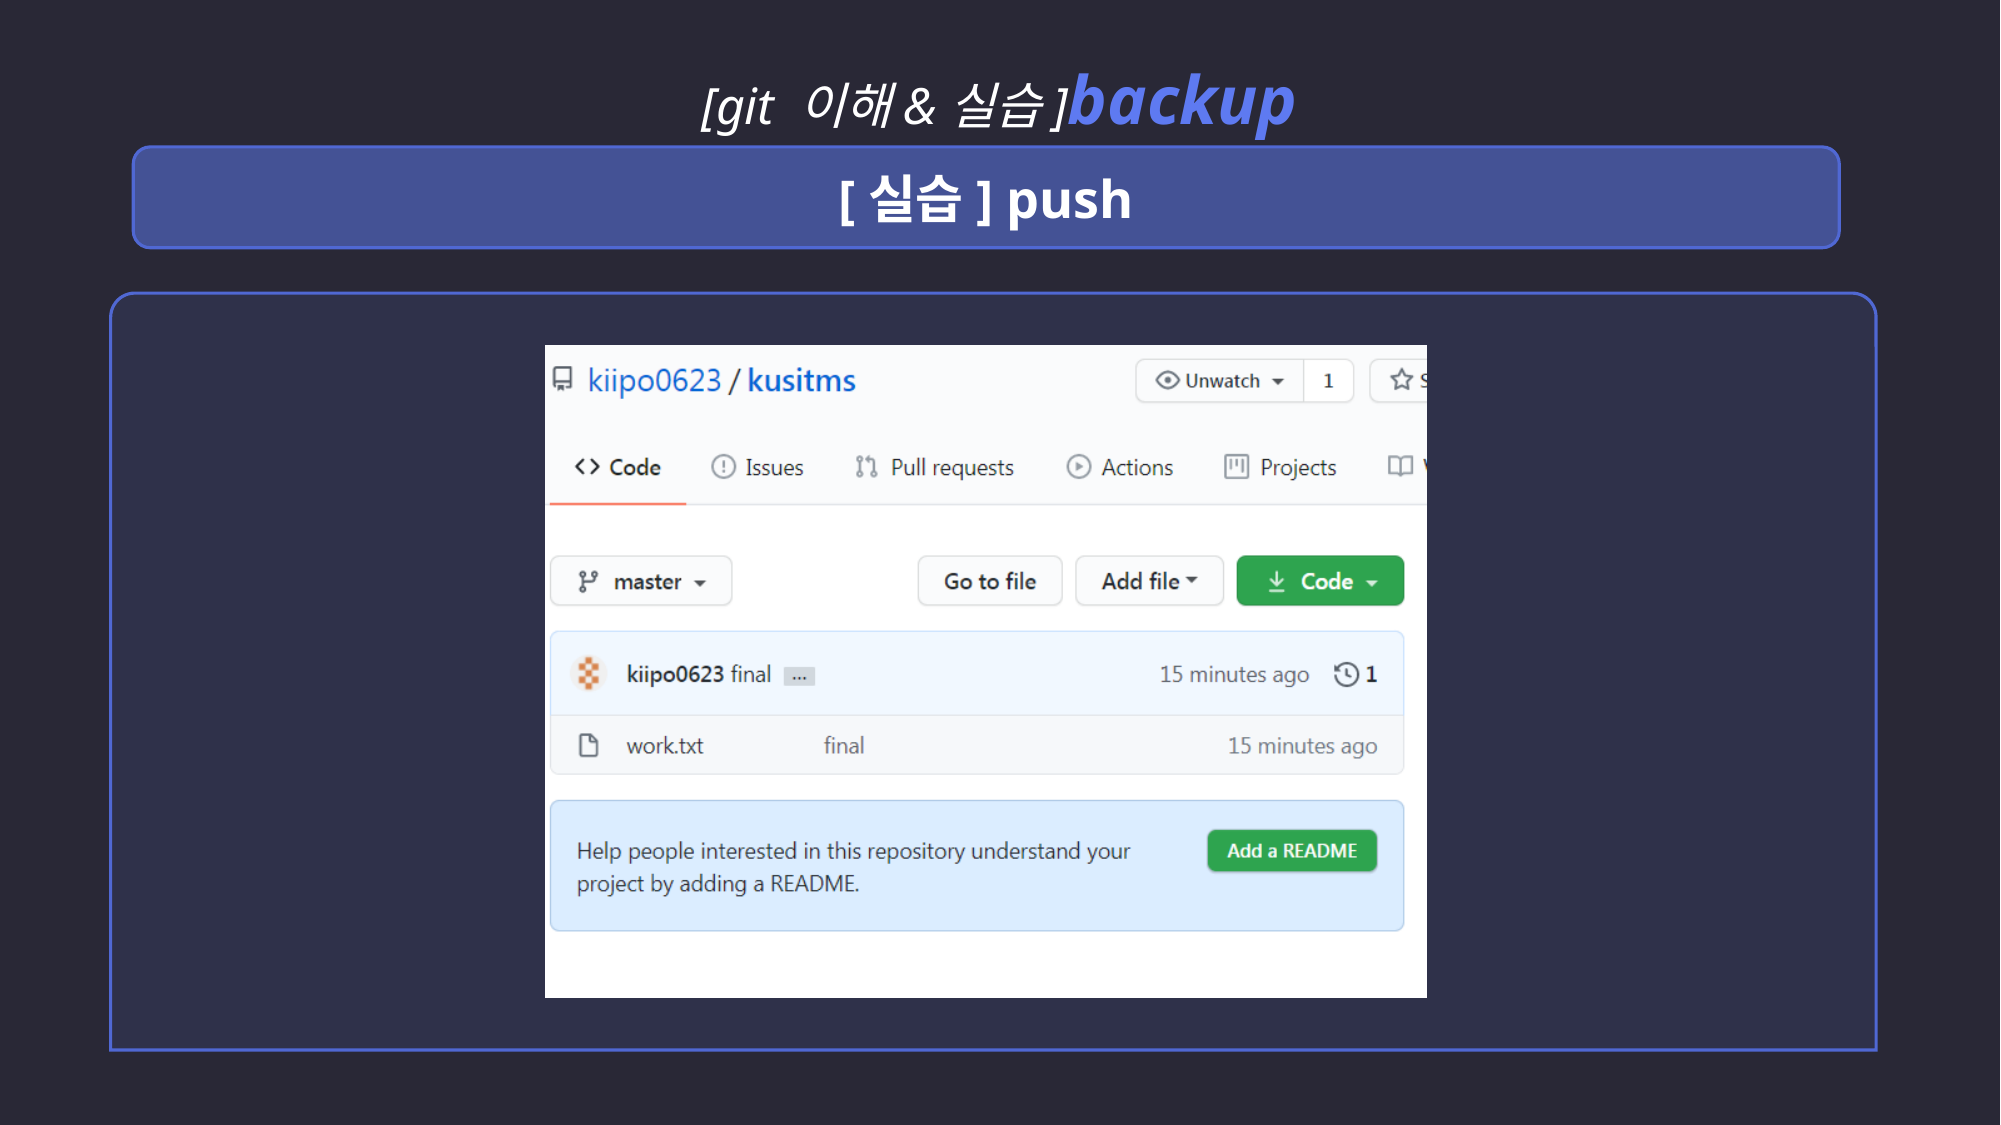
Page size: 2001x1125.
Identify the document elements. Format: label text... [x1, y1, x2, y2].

text_box [실습] push [132, 145, 1841, 249]
text_box [git 이해&실습]backup [546, 10, 1452, 145]
text_box [109, 292, 1878, 1051]
picture [545, 345, 1427, 998]
